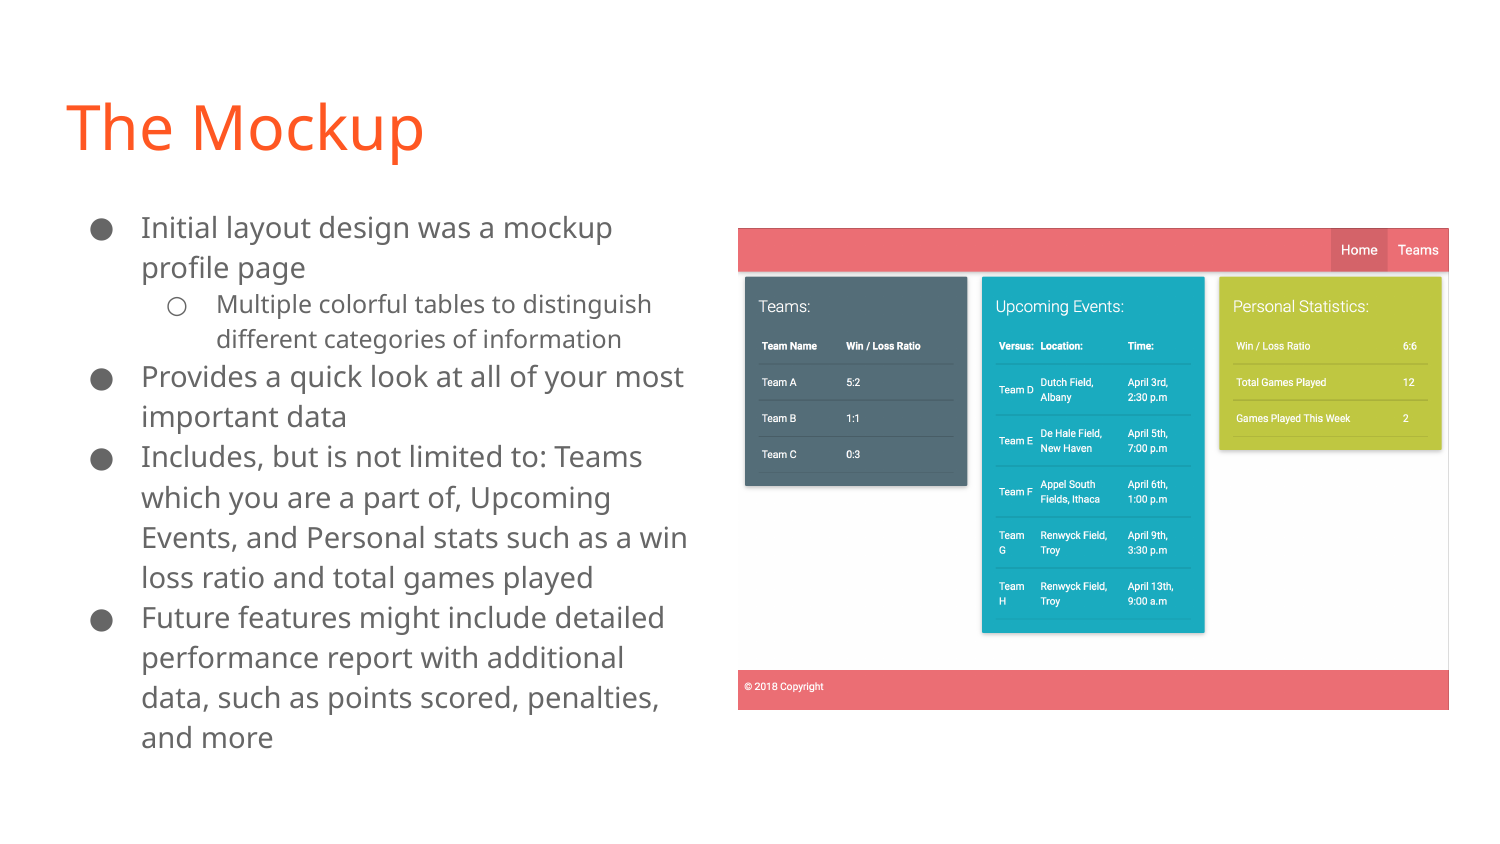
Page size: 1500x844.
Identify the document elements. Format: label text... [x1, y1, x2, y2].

list Initial layout design was a mockup profile page Multiple colorful tables to distinguish different categories of information Provides a quick look at all of your most important data Includes, but is not limited to: Teams which you are a part of, Upcoming Events, and Personal stats such as a win loss ratio and total games played Future features might include detailed performance report with additional data, such as points scored, penalties, and more [51, 189, 708, 750]
title The Mockup [51, 72, 1449, 167]
picture [738, 228, 1450, 711]
